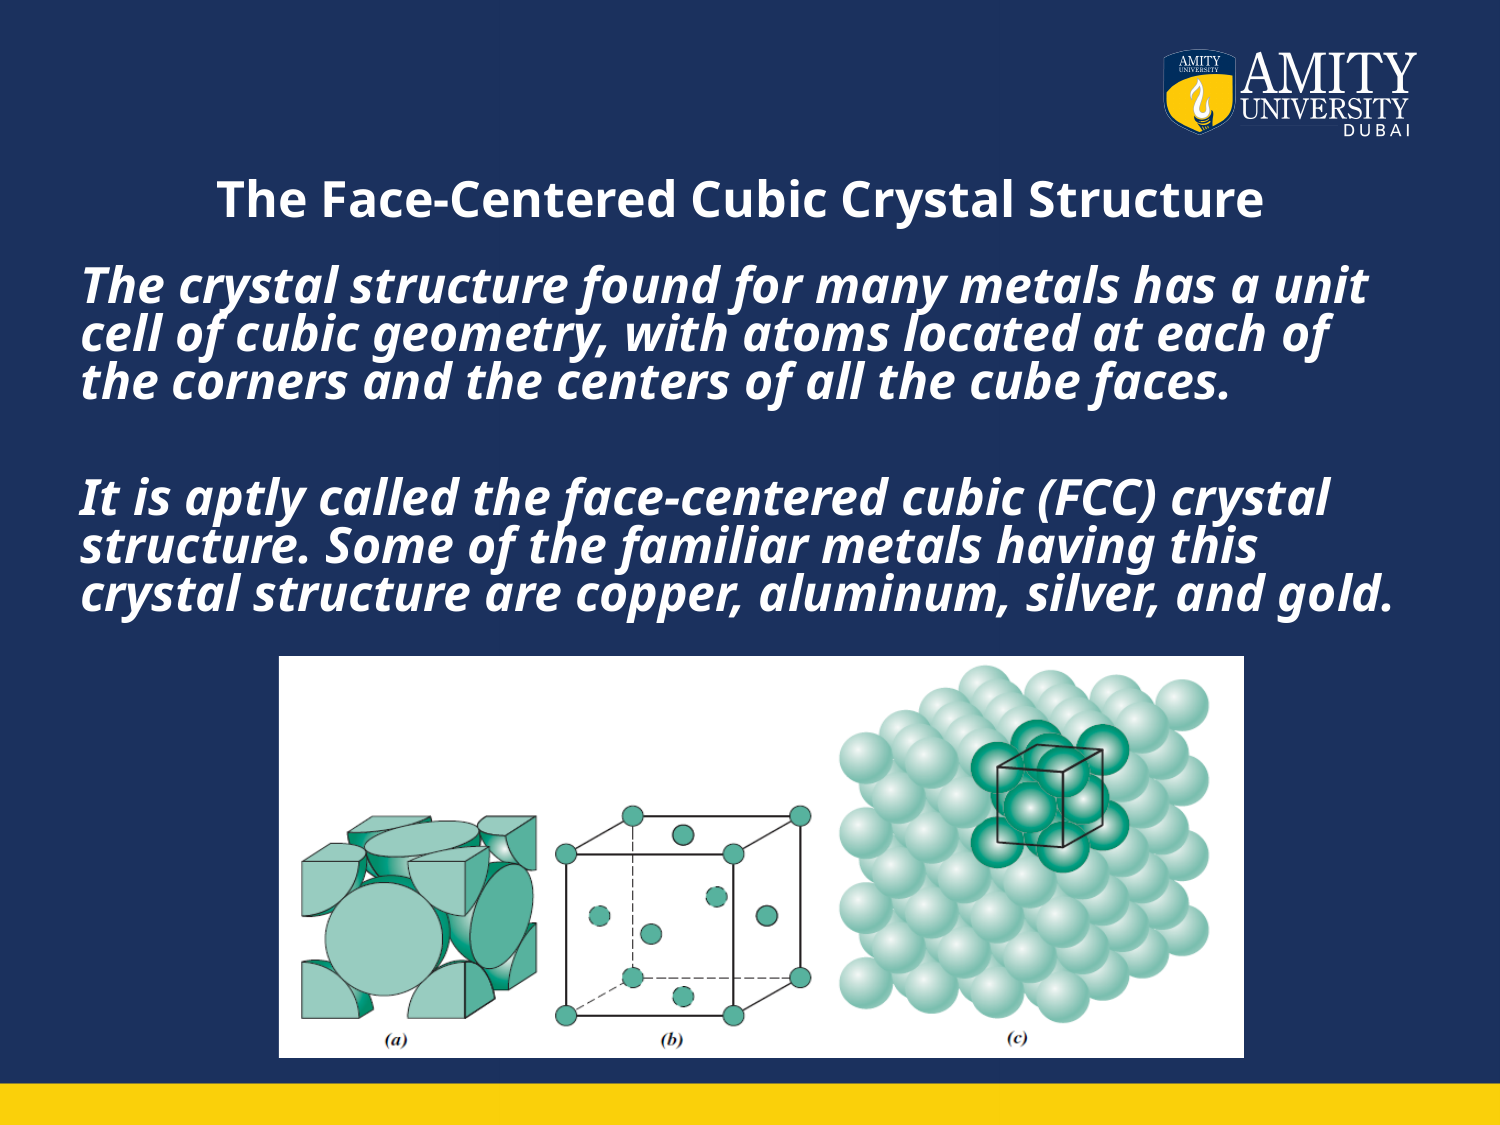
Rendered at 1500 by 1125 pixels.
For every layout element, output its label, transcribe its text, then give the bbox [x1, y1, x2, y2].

title The Face-Centered Cubic Crystal Structure [65, 160, 1416, 247]
list The crystal structure found for many metals has a unit cell of cubic geometry, with atoms located at each of the corners and the centers of all the cube faces. It is aptly called the face-centered cubic (FCC) crystal structure. Some of the familiar metals having this crystal structure are copper, aluminum, silver, and gold. [65, 258, 1416, 399]
picture [0, 0, 1500, 1125]
